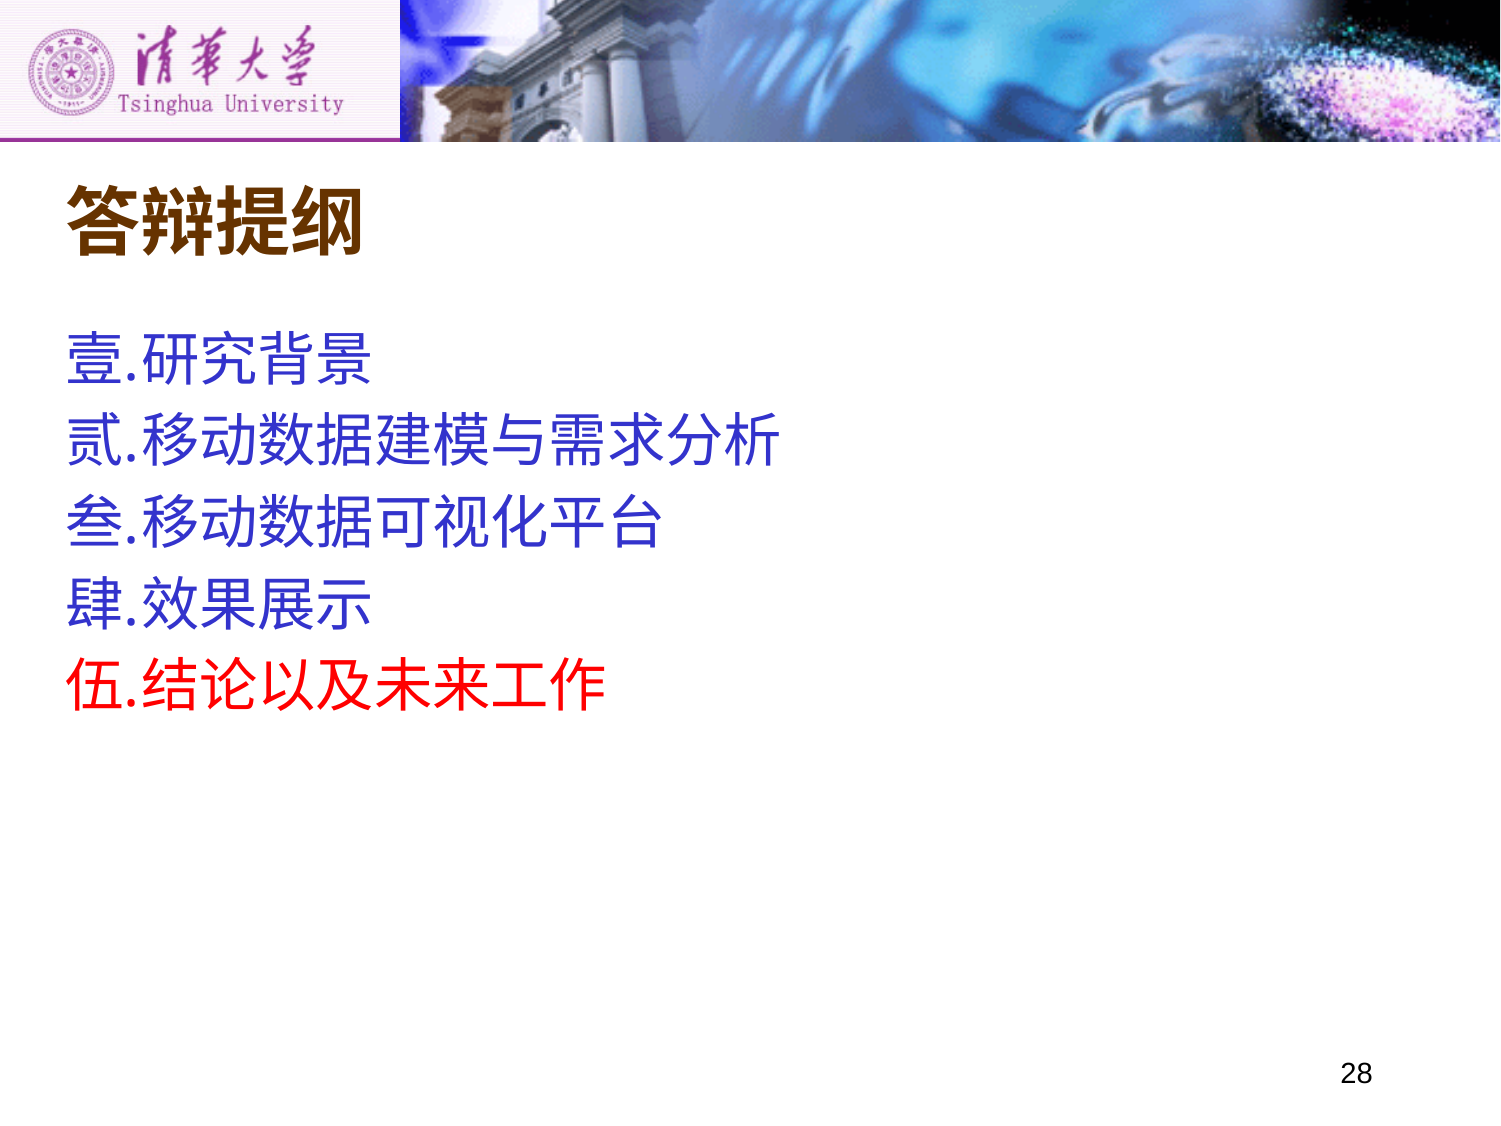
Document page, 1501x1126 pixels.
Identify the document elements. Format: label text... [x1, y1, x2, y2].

slide_number 28 [1075, 1049, 1389, 1101]
picture [0, 0, 1501, 142]
list 研究背景 移动数据建模与需求分析 移动数据可视化平台 效果展示 结论以及未来工作 [50, 314, 1451, 1036]
title 答辩提纲 [49, 160, 1451, 280]
